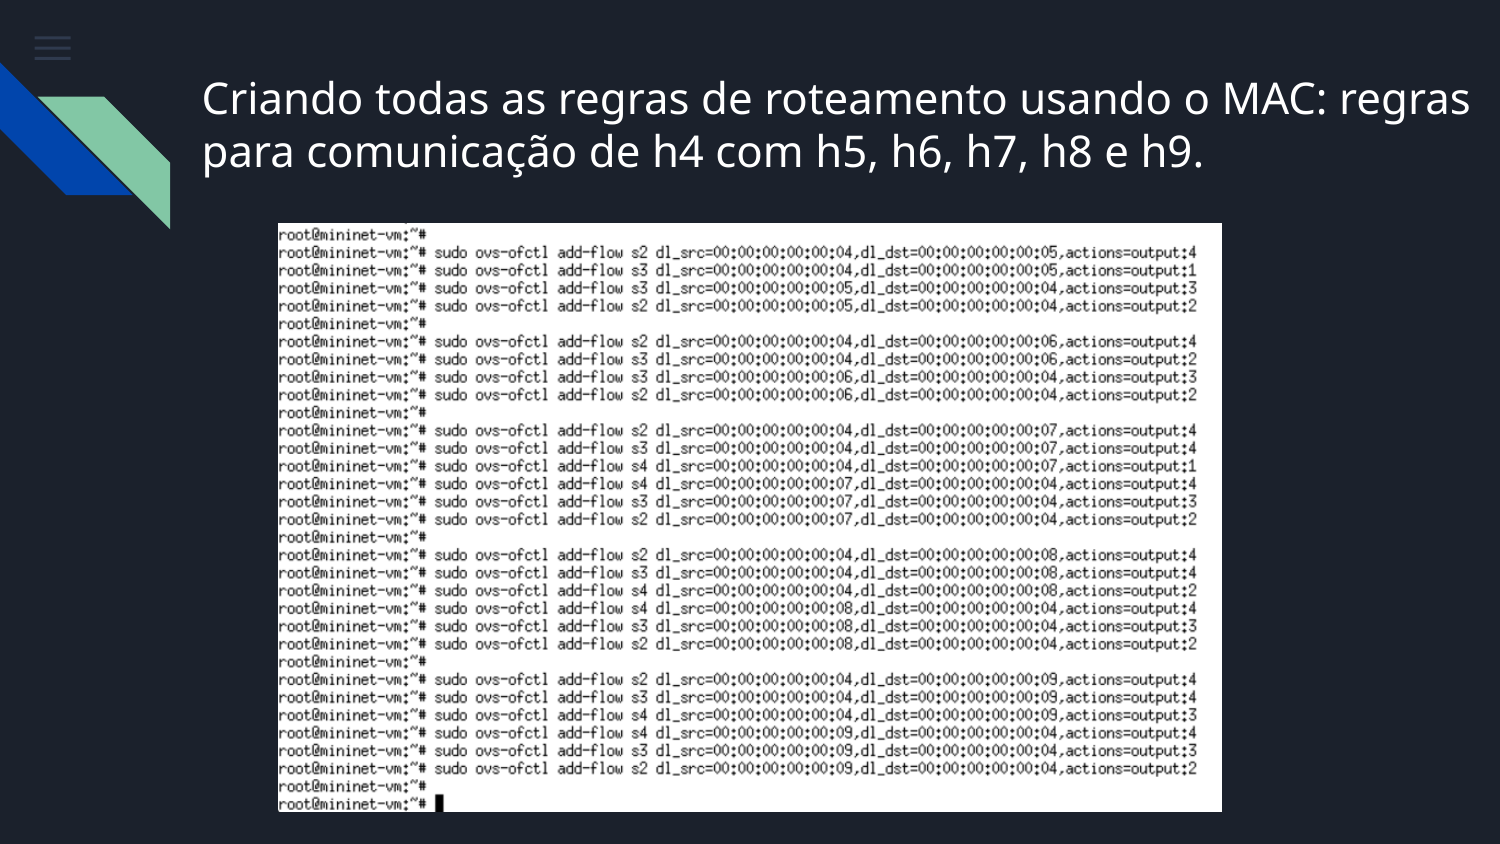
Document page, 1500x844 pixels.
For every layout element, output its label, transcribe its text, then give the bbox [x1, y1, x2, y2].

title Criando todas as regras de roteamento usando o MAC: regras para comunicação de h4 com h5, h6, h7, h8 e h9. [186, 56, 1500, 207]
picture [277, 223, 1222, 812]
